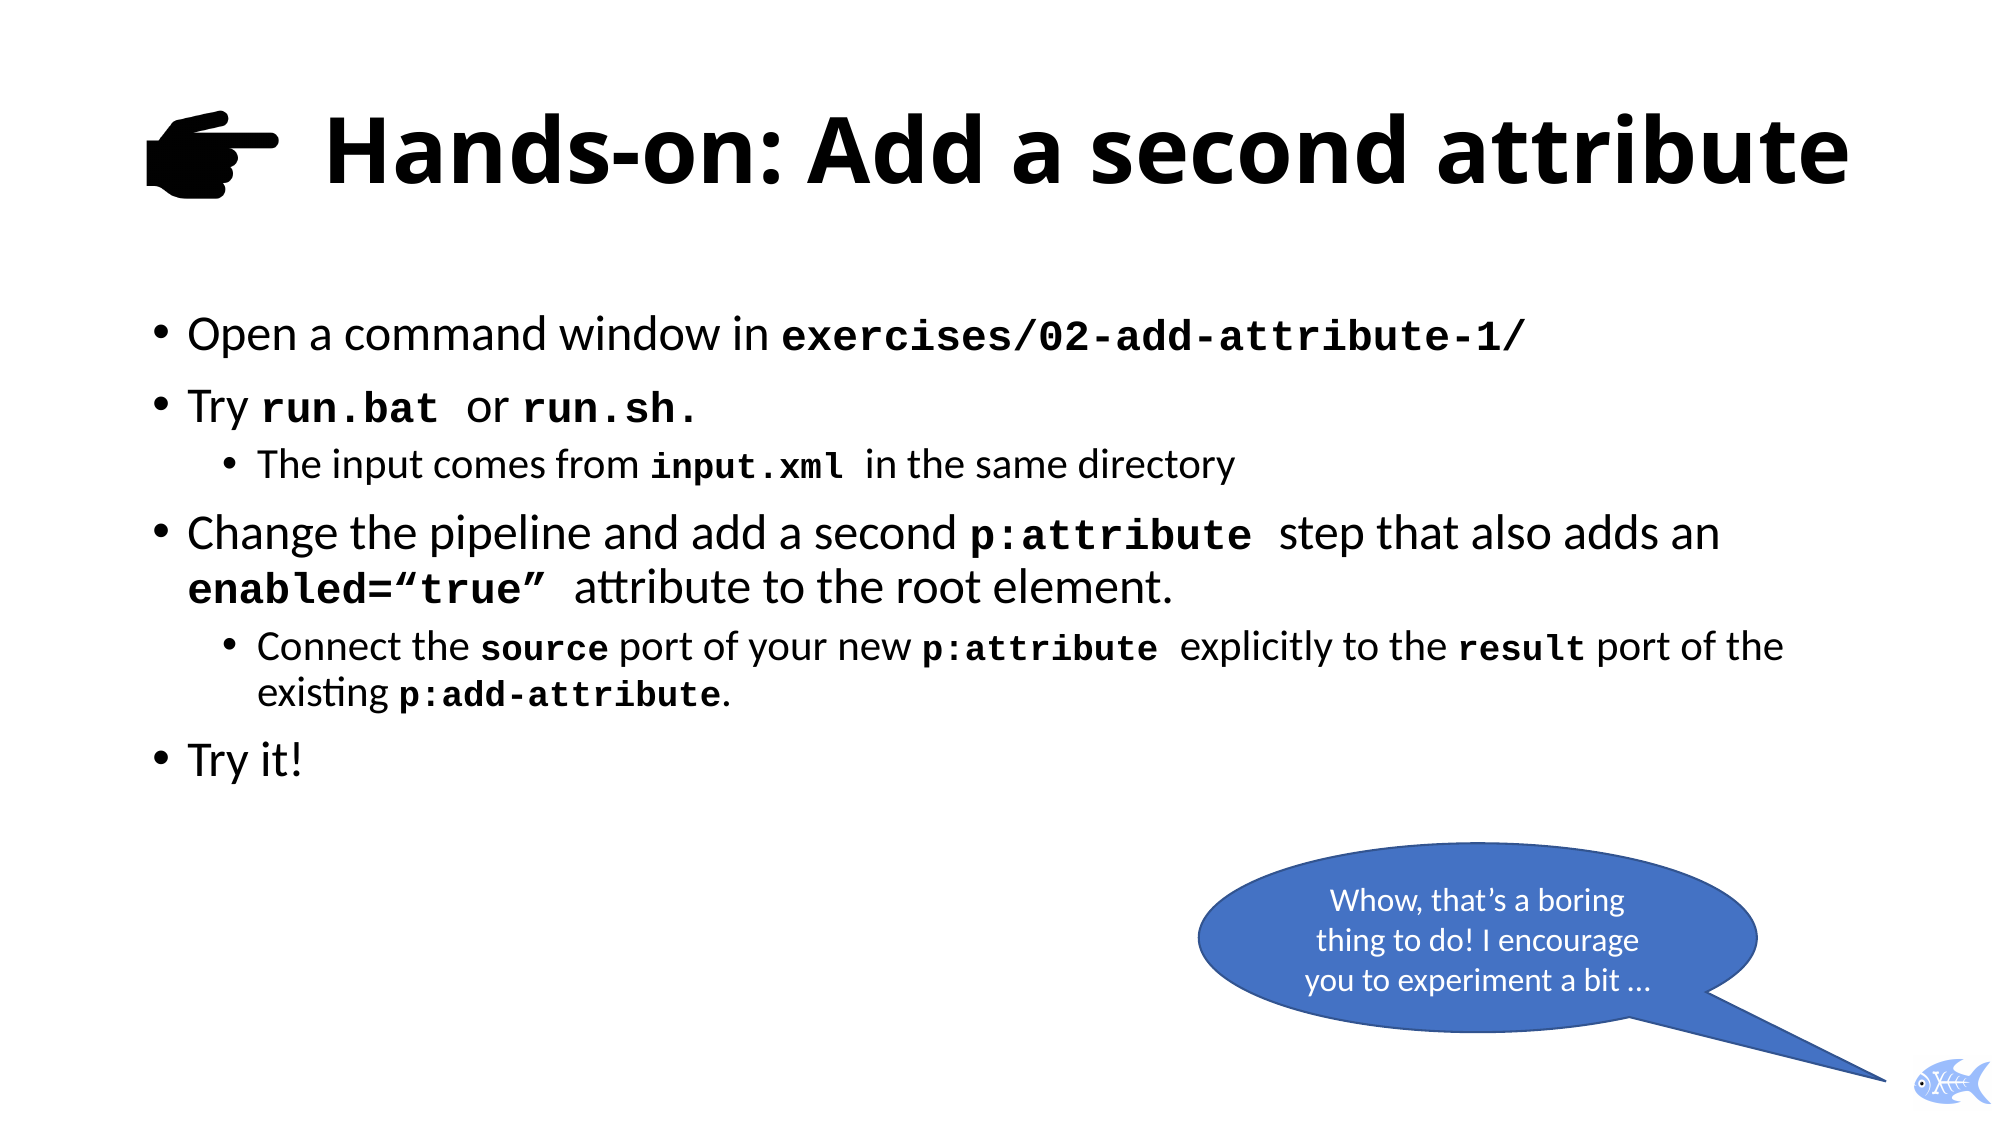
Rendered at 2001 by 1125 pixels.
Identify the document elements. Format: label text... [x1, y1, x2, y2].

title Hands-on: Add a second attribute [307, 45, 2000, 263]
list Open a command window in exercises/02-add-attribute-1/ Try run.bat or run.sh. The input comes from input.xml in the same directory Change the pipeline and add a second p:attribute step that also adds an enabled=“true” attribute to the root element. Connect the source port of your new p:attribute explicitly to the result port of the existing p:add-attribute. Try it! [137, 299, 1863, 796]
text_box Whow, that’s a boring thing to do! I encourage you to experiment a bit … [1197, 842, 1887, 1083]
picture [1913, 1055, 1992, 1111]
picture [137, 79, 288, 230]
